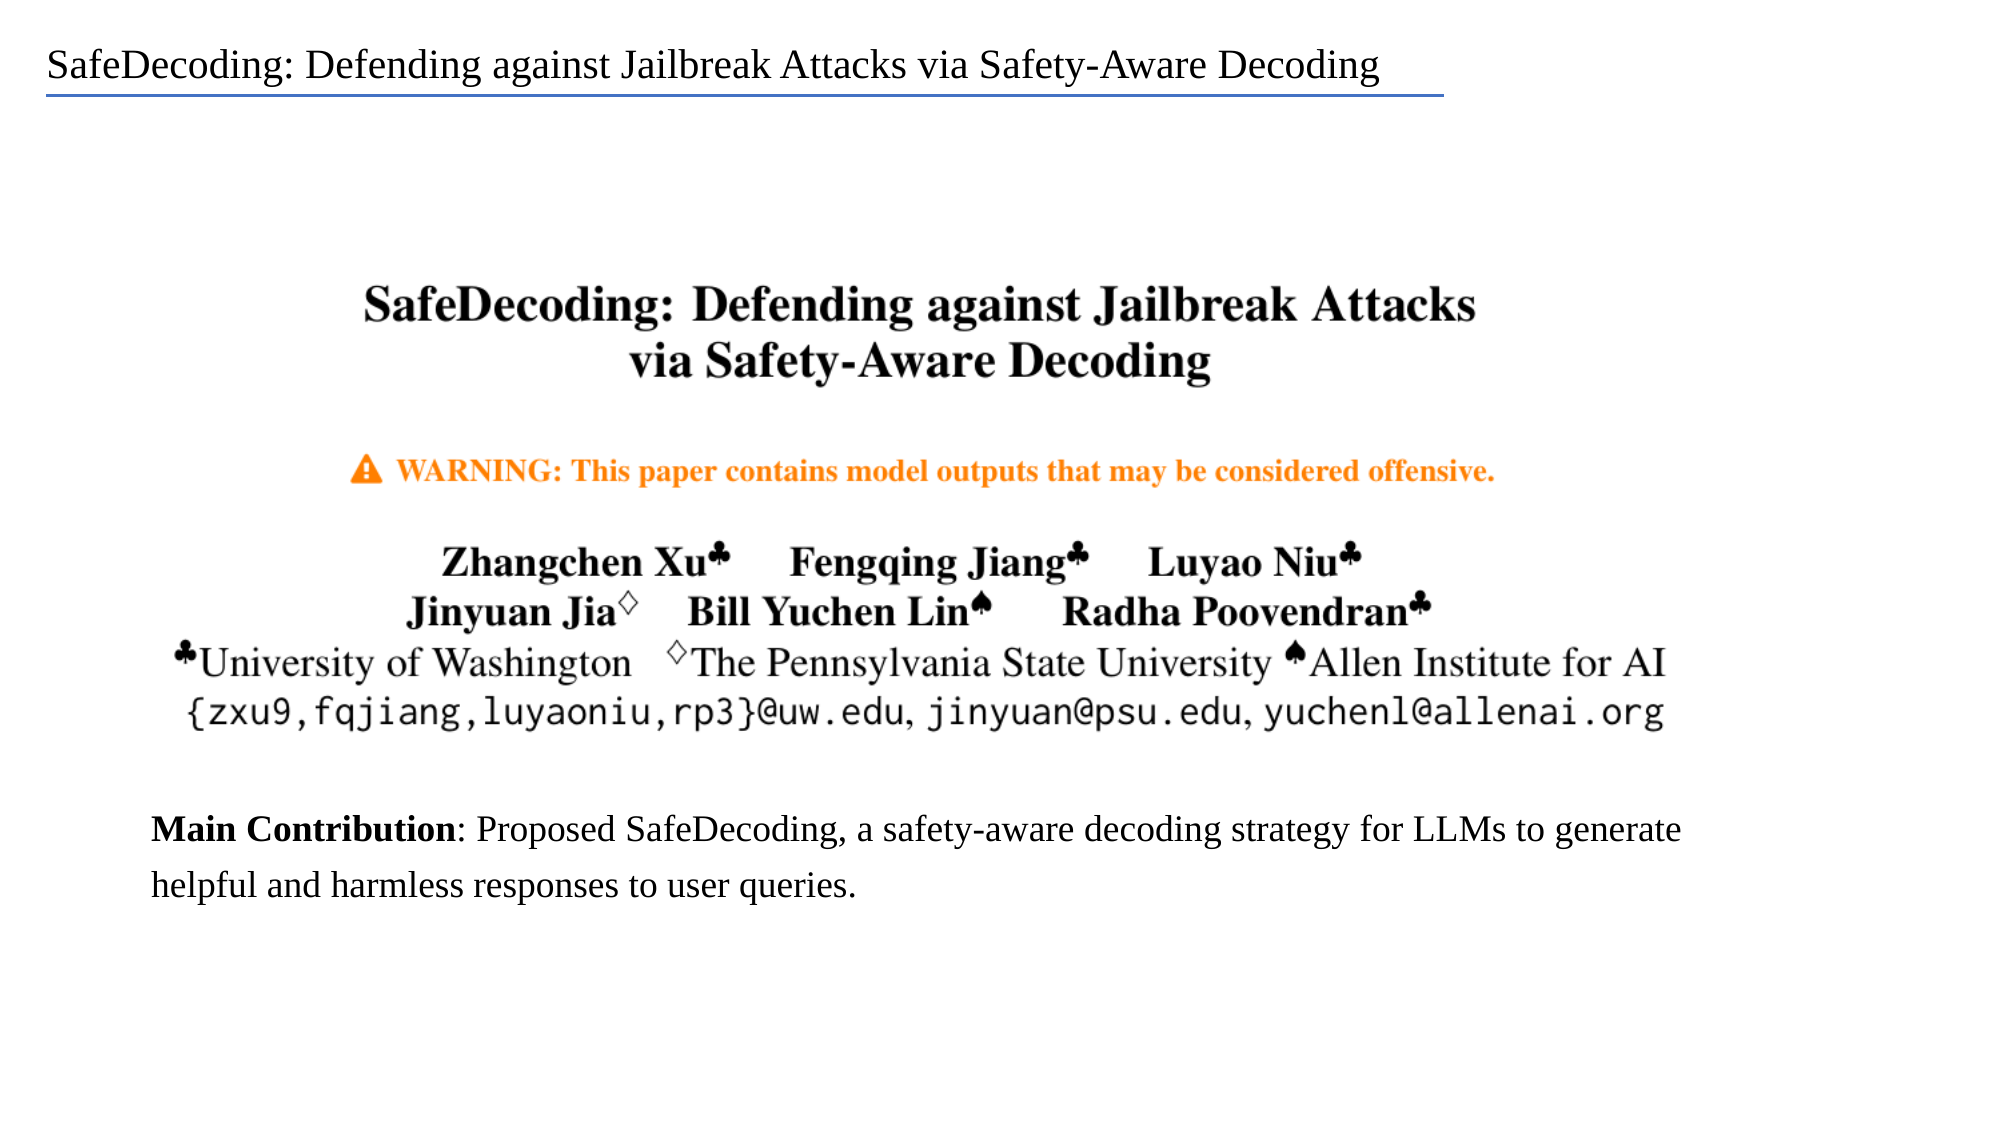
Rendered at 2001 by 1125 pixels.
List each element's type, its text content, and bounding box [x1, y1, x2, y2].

text_box SafeDecoding: Defending against Jailbreak Attacks via Safety-Aware Decoding [31, 34, 1595, 96]
text_box Main Contribution: Proposed SafeDecoding, a safety-aware decoding strategy for LLMs to generate helpful and harmless responses to user queries. [136, 785, 1718, 913]
picture [145, 246, 1709, 743]
